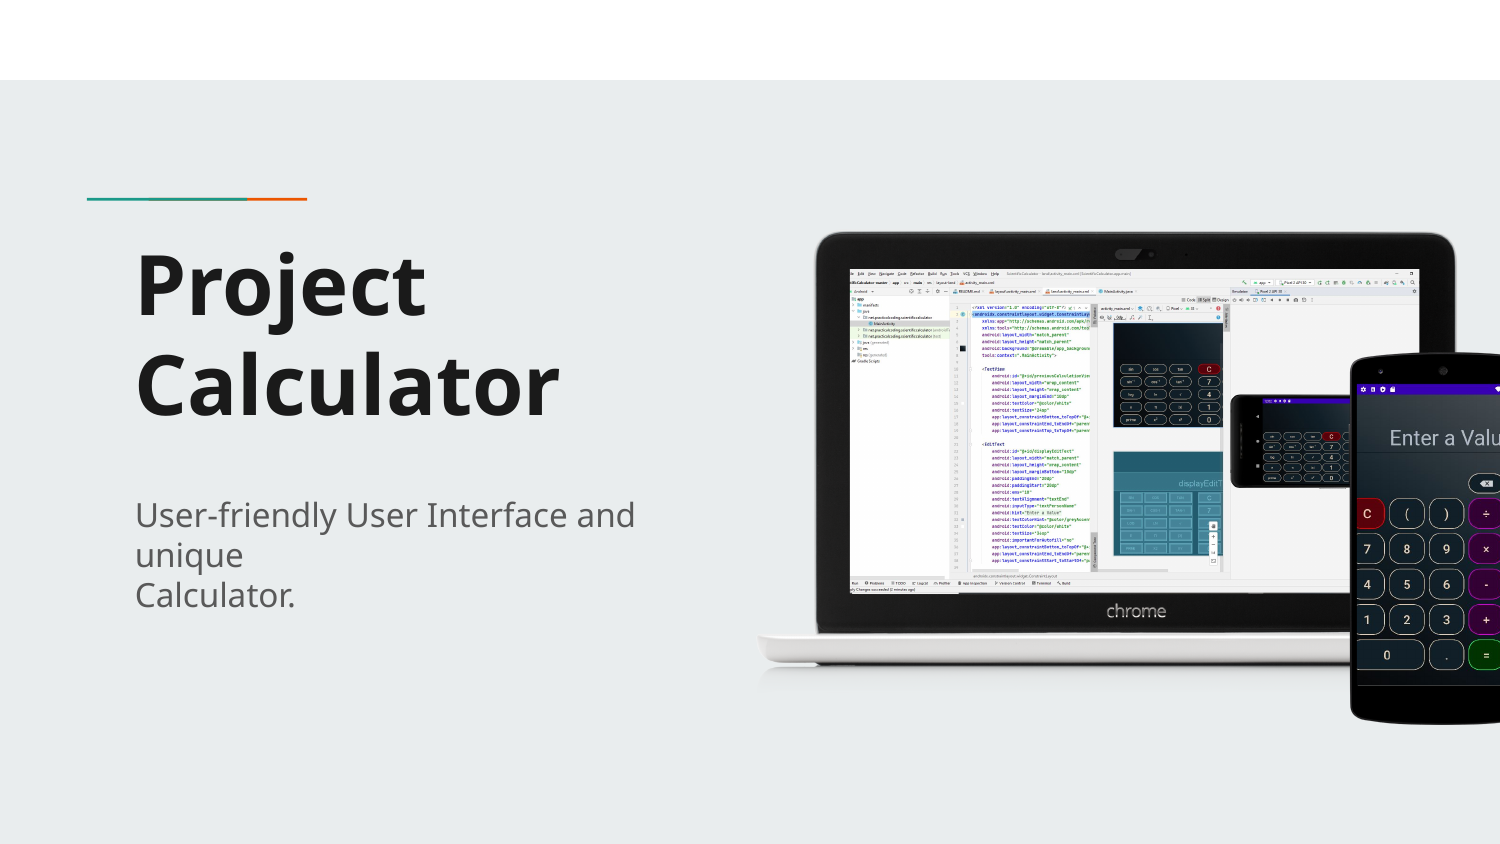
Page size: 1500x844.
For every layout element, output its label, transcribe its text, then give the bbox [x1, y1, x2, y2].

picture [755, 229, 1500, 725]
subtitle User-friendly User Interface and unique Calculator. [119, 479, 742, 615]
title Project Calculator [119, 216, 741, 455]
